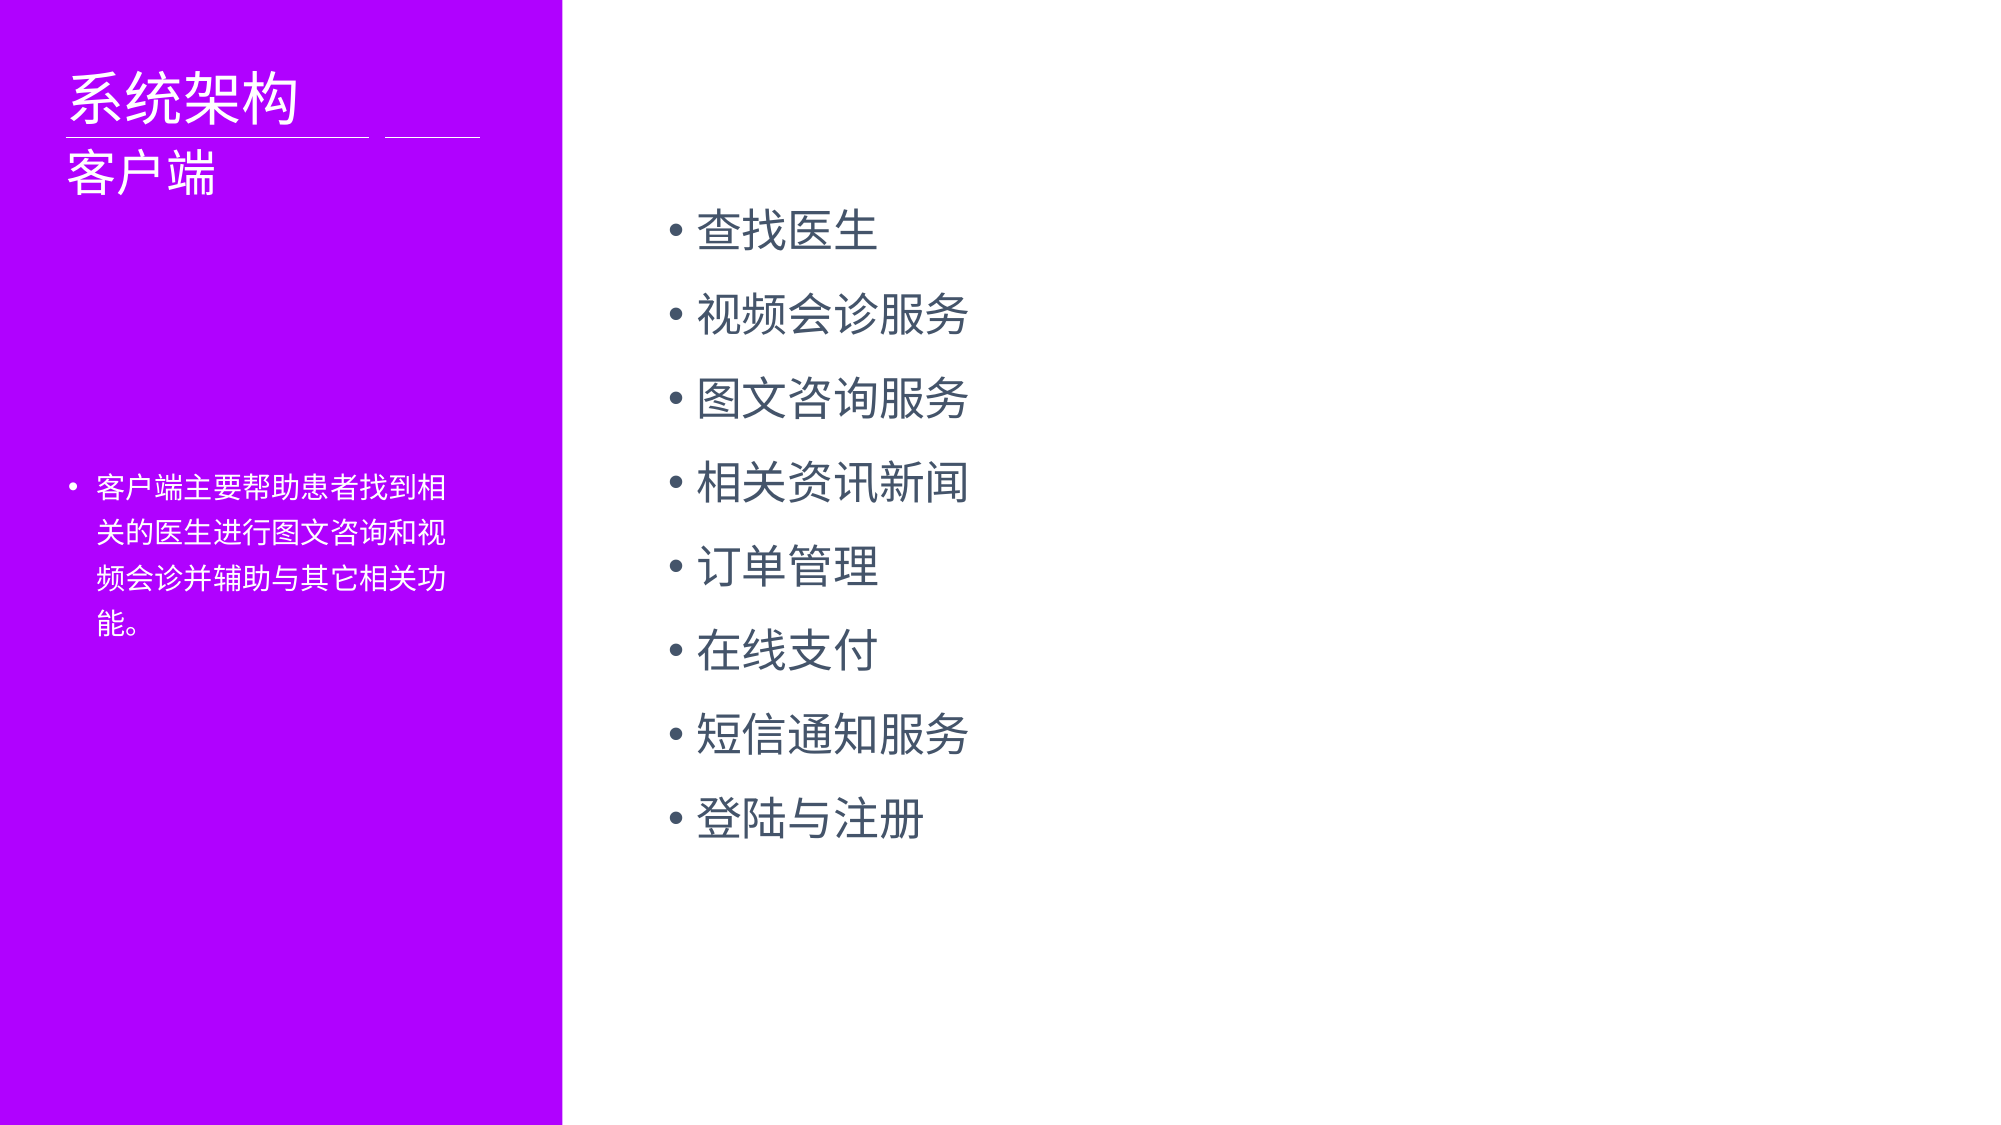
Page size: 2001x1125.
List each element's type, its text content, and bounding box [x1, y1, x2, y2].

list 客户端 [52, 141, 559, 217]
text_box 查找医生 视频会诊服务 图文咨询服务 相关资讯新闻 订单管理 在线支付 短信通知服务 登陆与注册 [653, 177, 1736, 853]
list 系统架构 [52, 62, 559, 138]
text_box 客户端主要帮助患者找到相关的医生进行图文咨询和视频会诊并辅助与其它相关功能。 [53, 451, 481, 648]
